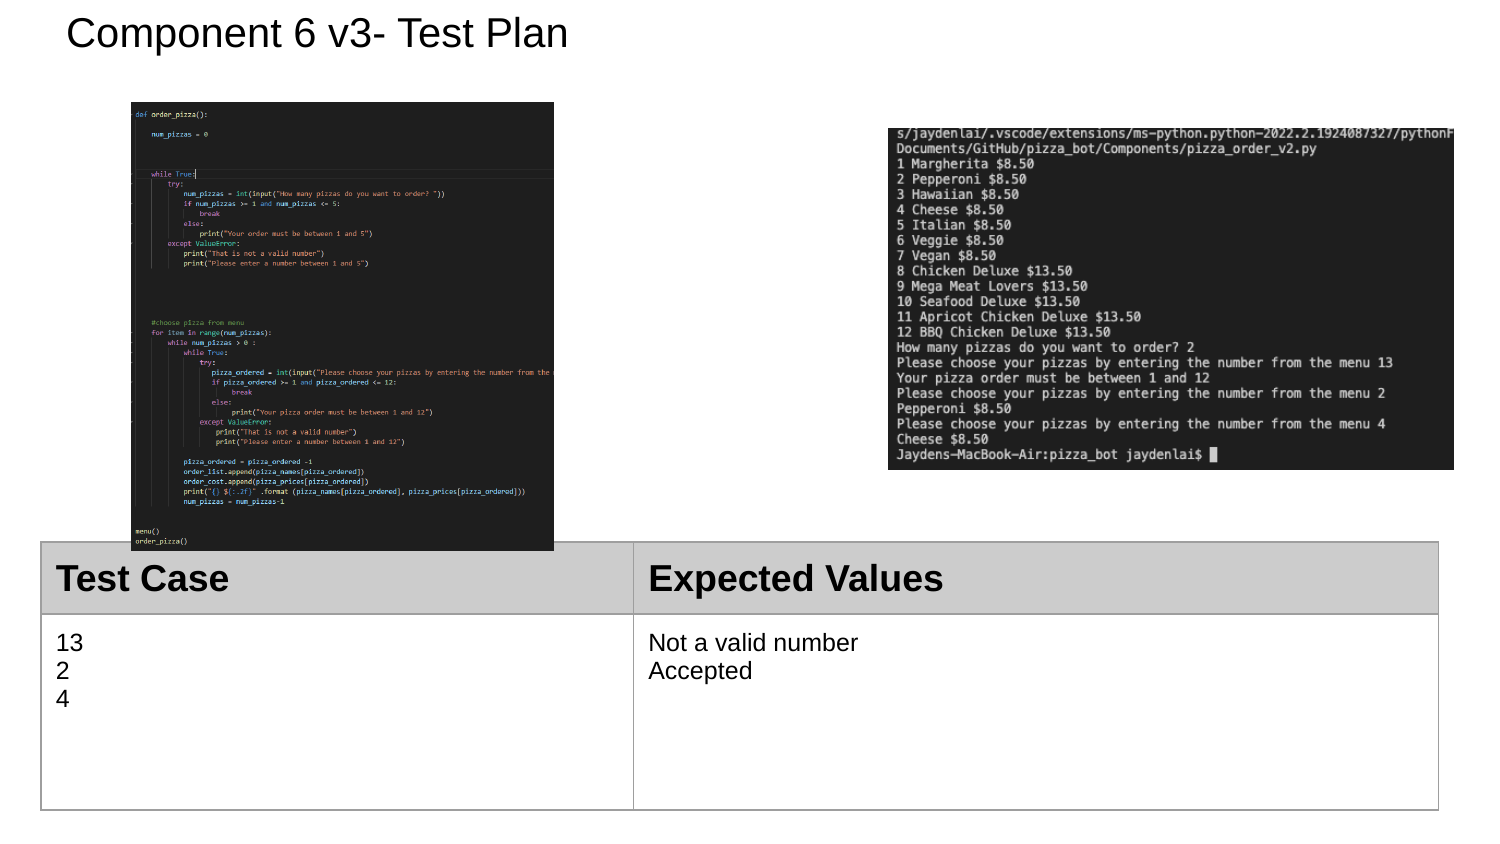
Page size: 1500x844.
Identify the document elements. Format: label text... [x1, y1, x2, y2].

table_header Test Case [42, 543, 633, 613]
table_cell Not a valid number Accepted [634, 615, 1438, 809]
title Component 6 v3- Test Plan [51, 0, 1470, 85]
table_header Expected Values [634, 543, 1438, 613]
table_cell 13 2 4 [42, 615, 633, 809]
picture [887, 128, 1454, 471]
picture [130, 102, 554, 551]
